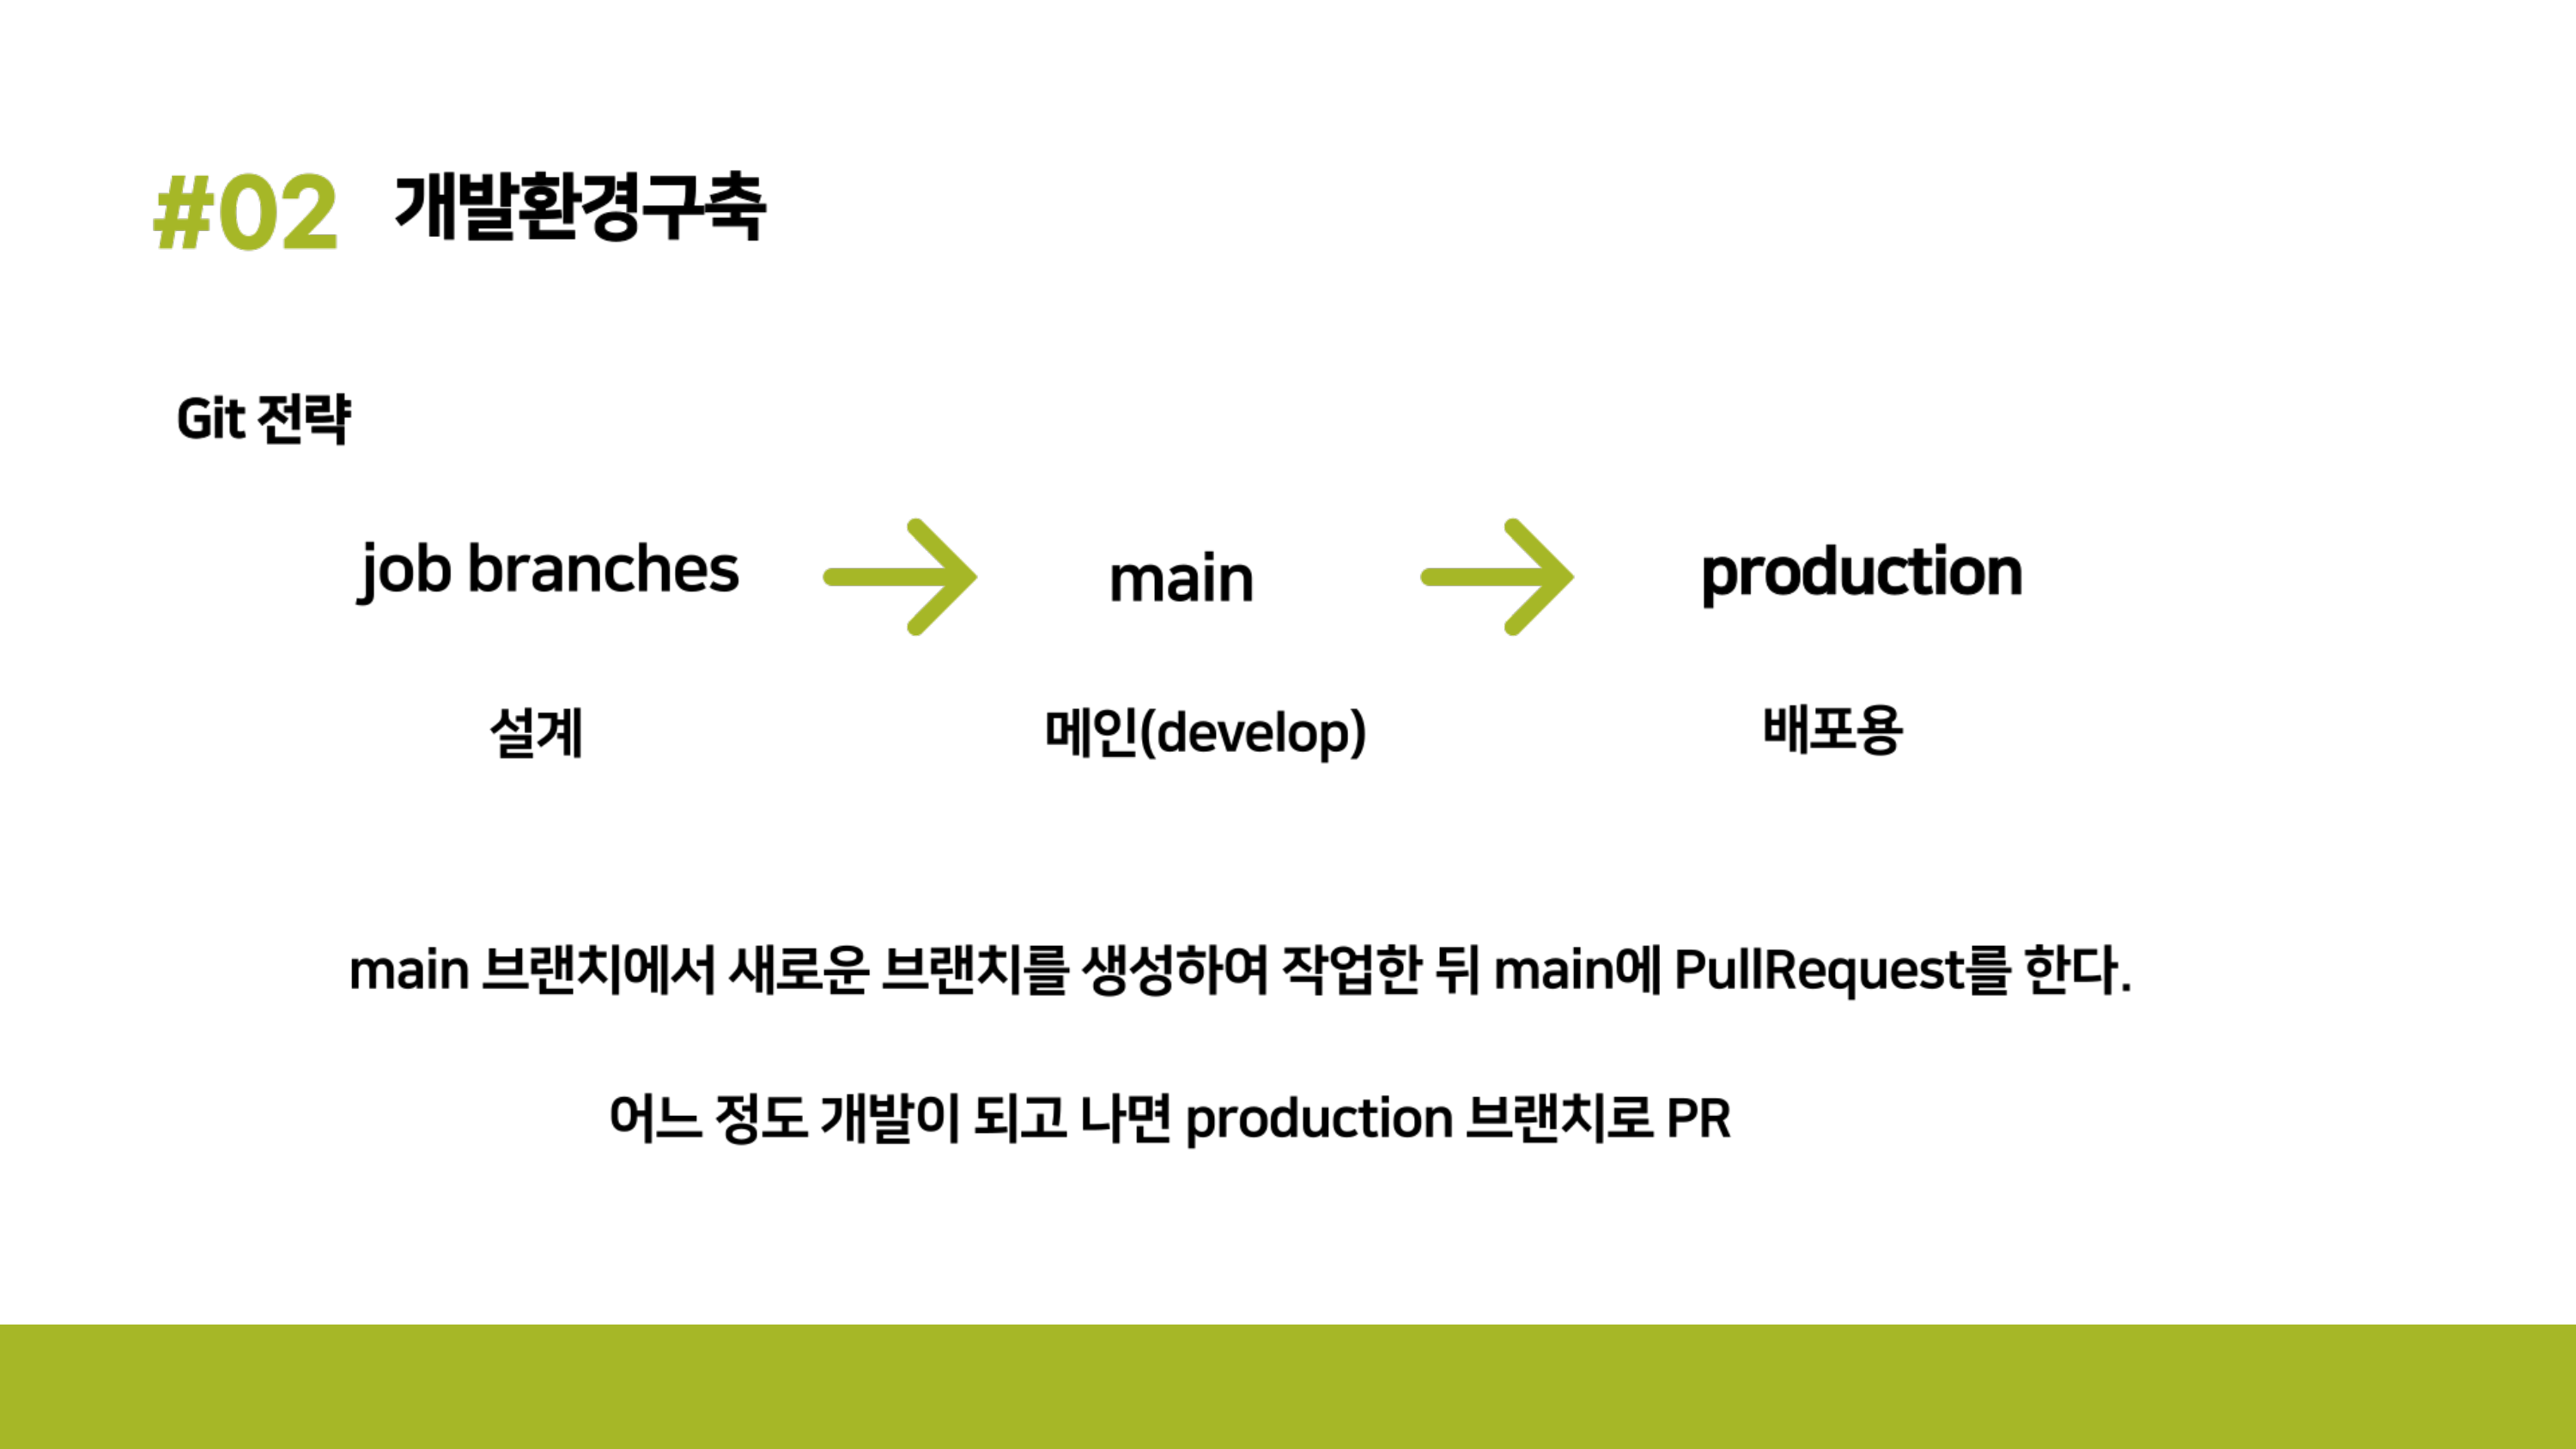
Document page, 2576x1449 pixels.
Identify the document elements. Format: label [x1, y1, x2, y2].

text_box [1409, 489, 1586, 665]
picture [346, 517, 774, 636]
picture [339, 927, 2156, 1027]
text_box [0, 1325, 2576, 1449]
picture [600, 1076, 1757, 1175]
picture [167, 375, 377, 470]
picture [1036, 689, 1391, 788]
picture [137, 145, 379, 293]
picture [480, 689, 608, 797]
text_box [812, 489, 989, 665]
picture [1098, 526, 1283, 633]
picture [383, 148, 799, 275]
picture [1690, 519, 2051, 639]
picture [1753, 686, 1929, 781]
